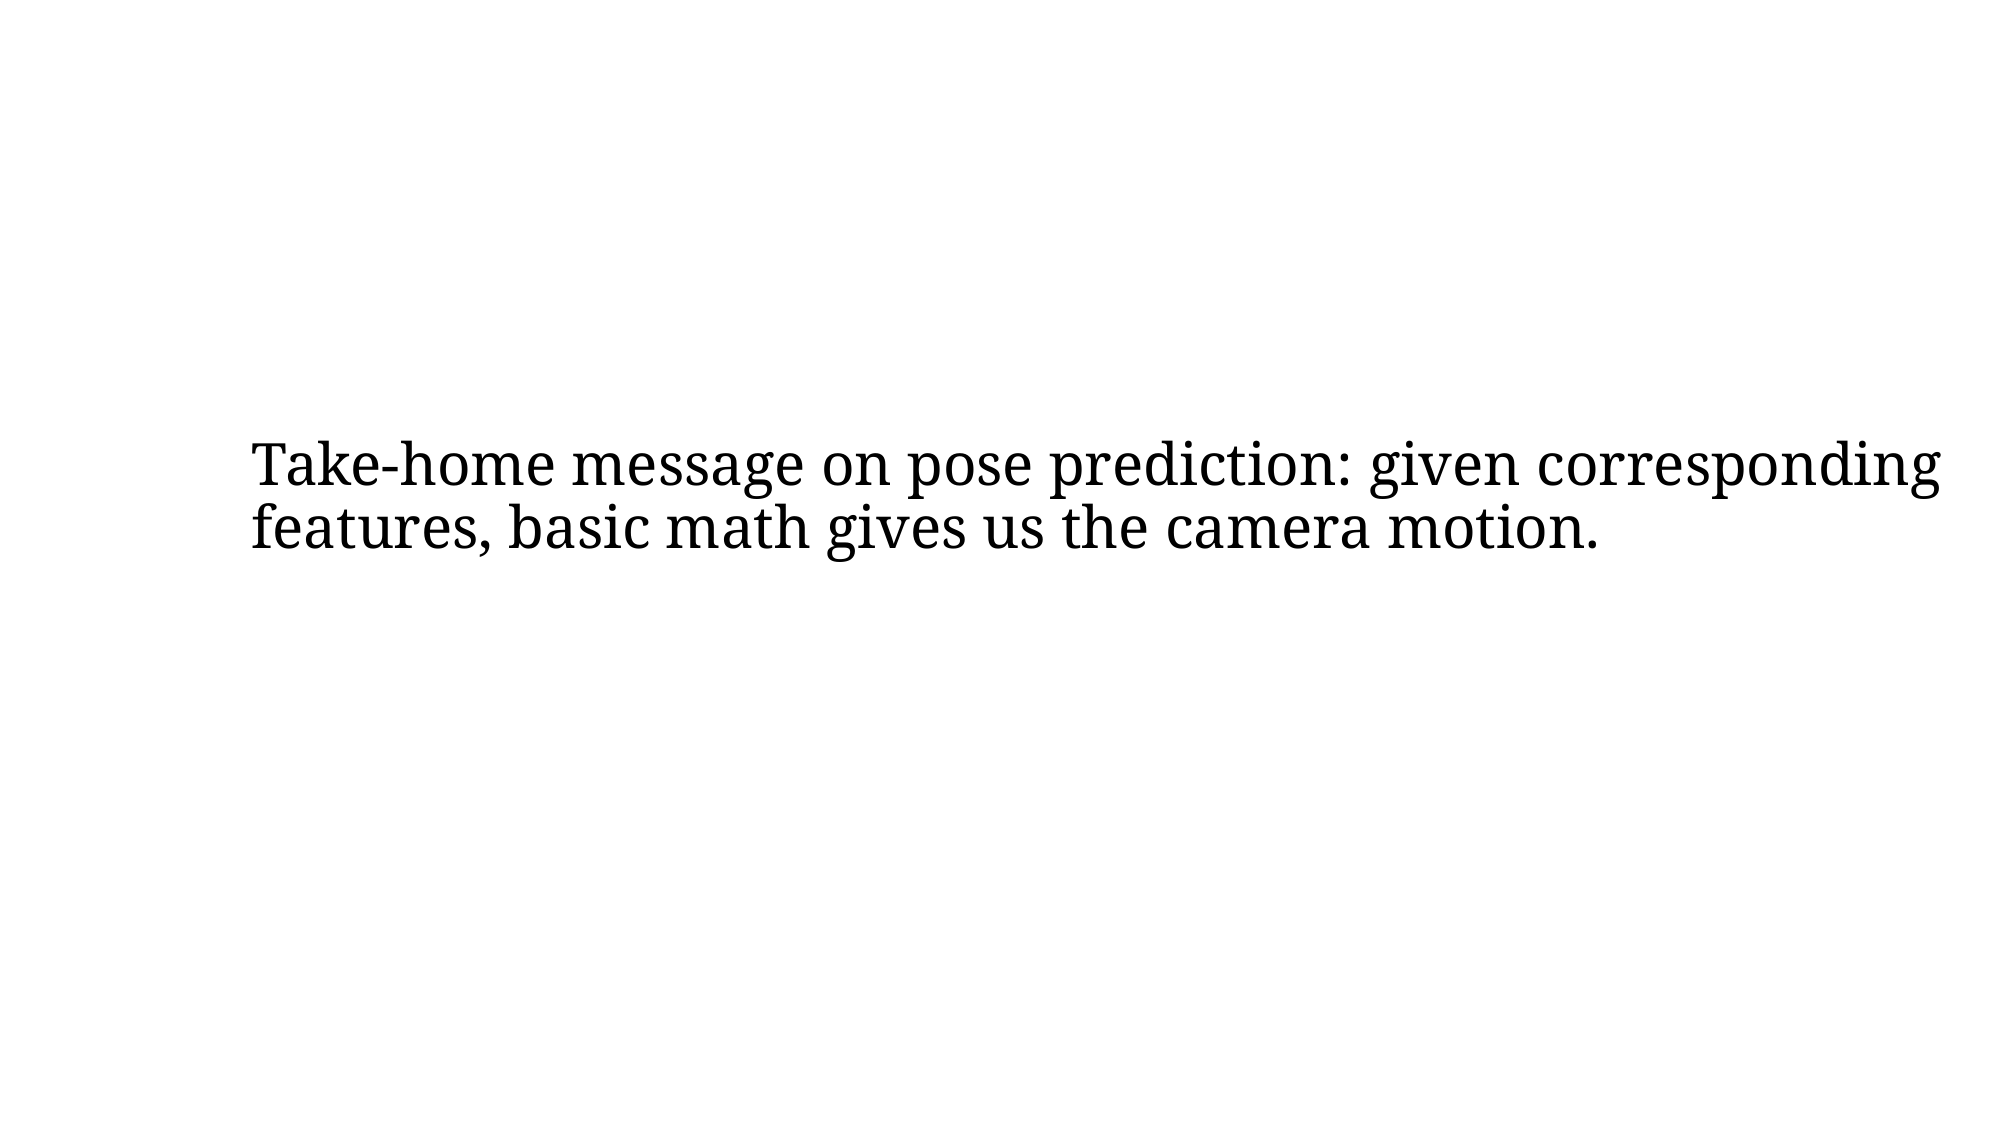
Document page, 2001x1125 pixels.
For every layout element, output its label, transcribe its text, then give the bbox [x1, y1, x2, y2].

list Take-home message on pose prediction: given corresponding features, basic math gives us the camera motion. [236, 427, 1961, 623]
